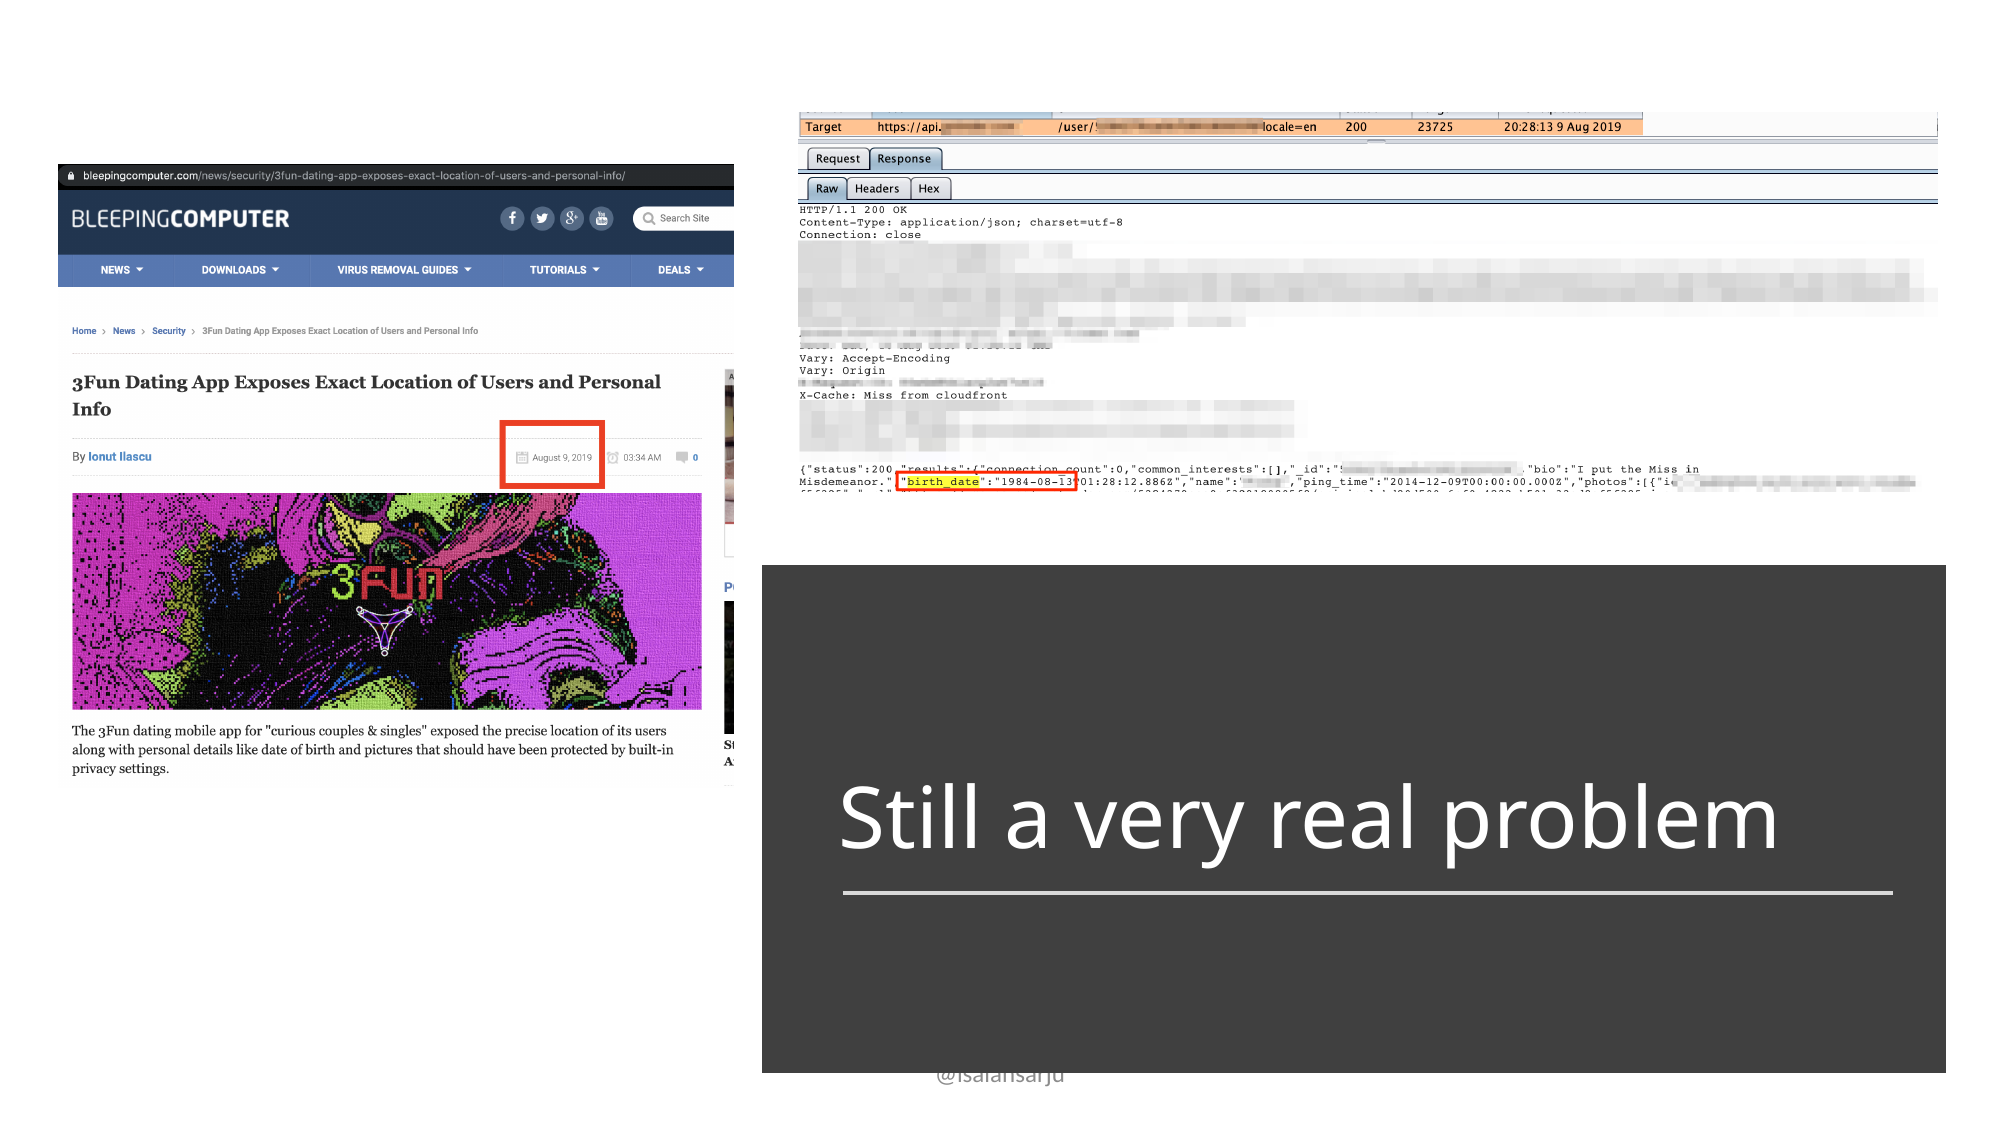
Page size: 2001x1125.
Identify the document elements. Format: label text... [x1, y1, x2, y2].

text_box [771, 575, 1937, 1064]
picture [58, 164, 734, 788]
title Still a very real problem [823, 625, 1885, 875]
picture [798, 112, 1938, 492]
footer @isaiahsarju [662, 1042, 1338, 1103]
